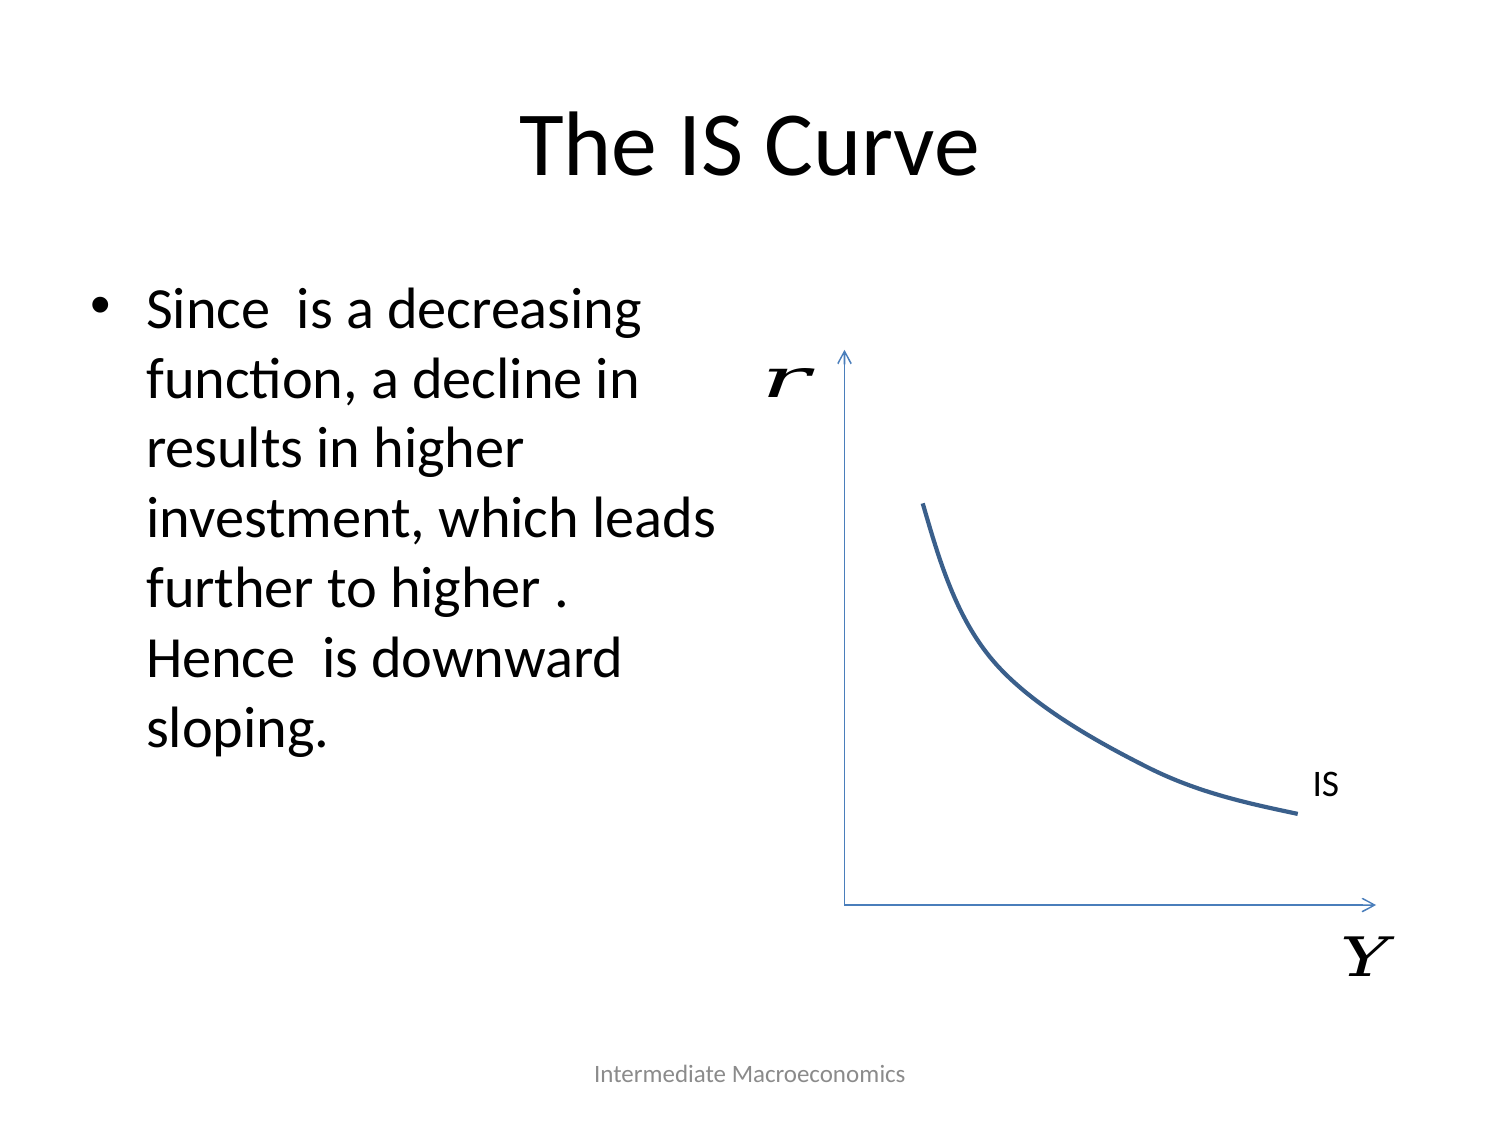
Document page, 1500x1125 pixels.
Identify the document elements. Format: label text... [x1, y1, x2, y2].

text_box IS [1297, 751, 1400, 812]
footer Intermediate Macroeconomics [512, 1042, 988, 1103]
title The IS Curve [75, 45, 1425, 233]
text_box [920, 502, 1299, 816]
